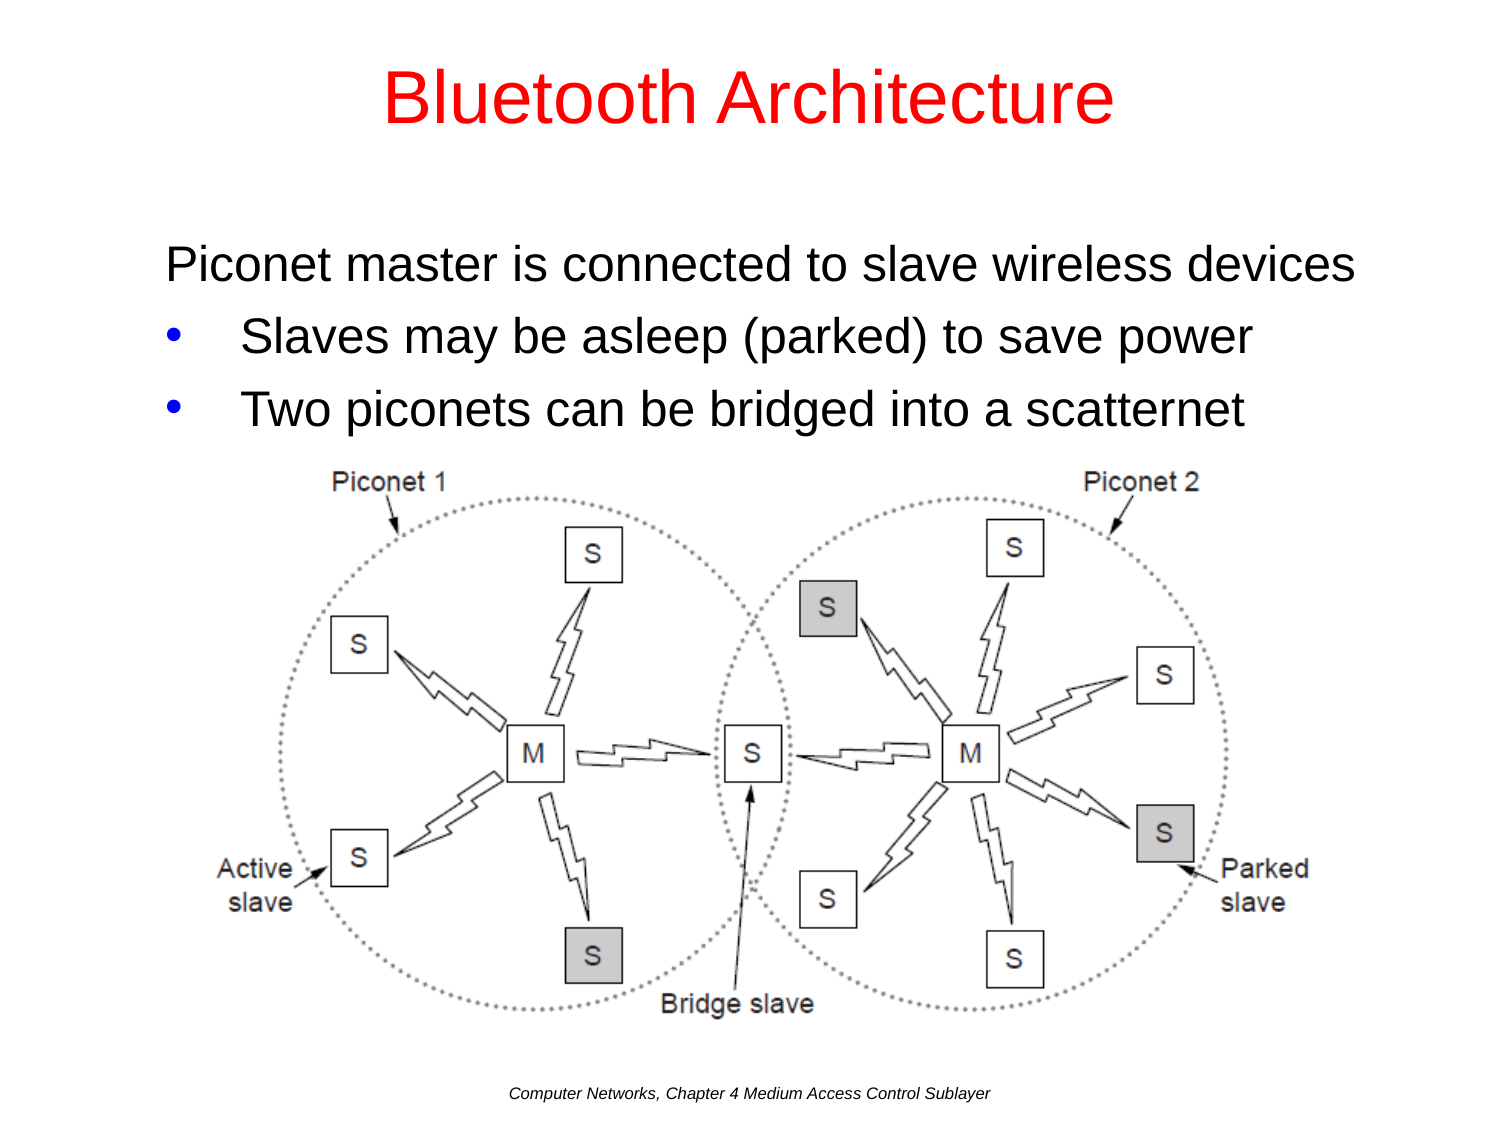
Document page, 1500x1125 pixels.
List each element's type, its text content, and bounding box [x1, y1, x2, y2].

list Piconet master is connected to slave wireless devices Slaves may be asleep (parked) to save power Two piconets can be bridged into a scatternet [150, 223, 1428, 979]
footer Computer Networks, Chapter 4 Medium Access Control Sublayer [0, 1074, 1500, 1125]
title Bluetooth Architecture [0, 0, 1500, 188]
picture [185, 465, 1322, 1041]
